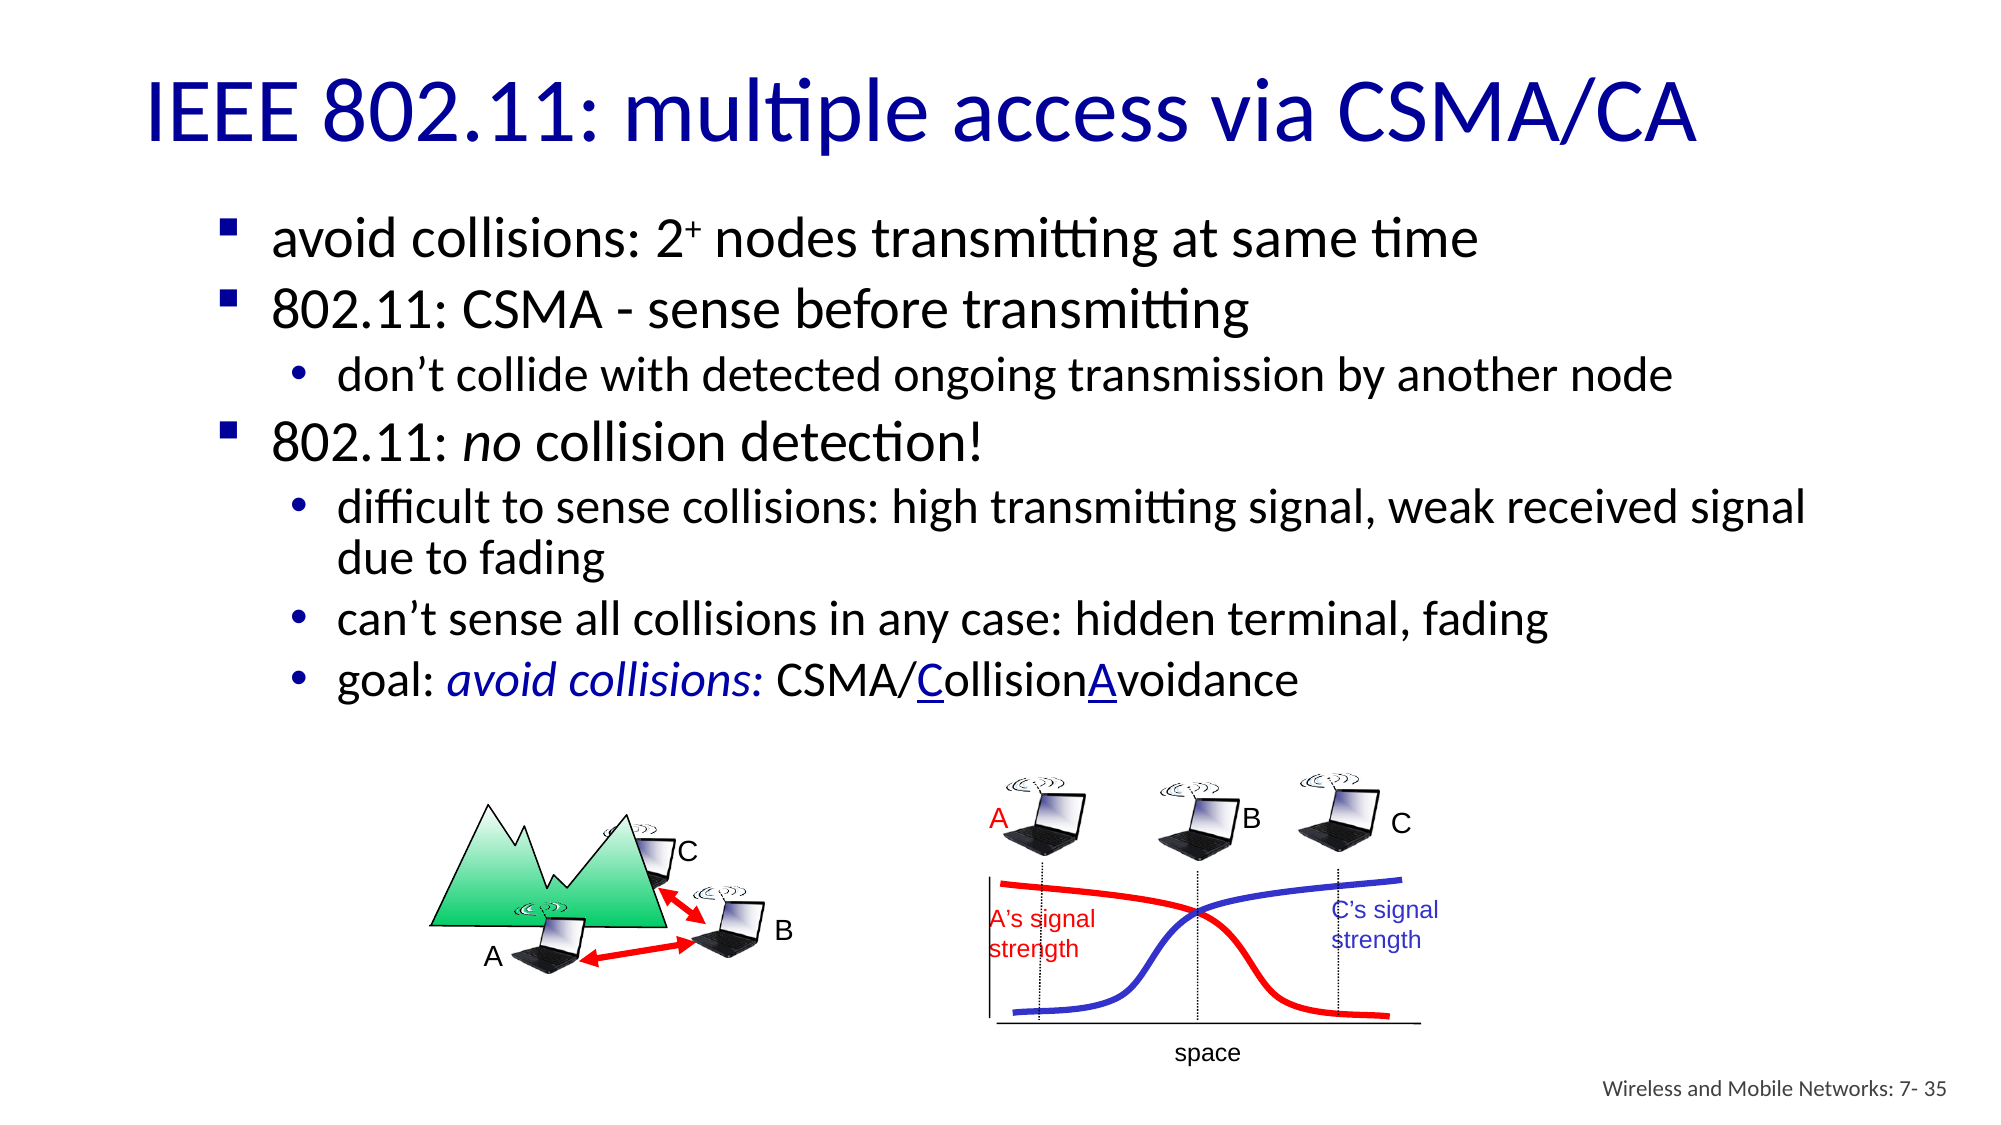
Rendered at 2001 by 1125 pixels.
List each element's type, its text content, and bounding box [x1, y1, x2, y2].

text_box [979, 771, 1441, 1024]
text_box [429, 804, 803, 974]
slide_number Wireless and Mobile Networks: 7- 35 [1512, 1056, 1963, 1117]
title IEEE 802.11: multiple access via CSMA/CA [129, 38, 1855, 186]
text_box avoid collisions: 2+ nodes transmitting at same time 802.11: CSMA - sense before transmitting don’t collide with detected ongoing transmission by another node 802.11: no collision detection! difficult to sense collisions: high transmitting signal, weak received signal due to fading can’t sense all collisions in any case: hidden terminal, fading goal: avoid collisions: CSMA/CollisionAvoidance [200, 202, 1911, 966]
text_box space [1159, 1029, 1257, 1074]
